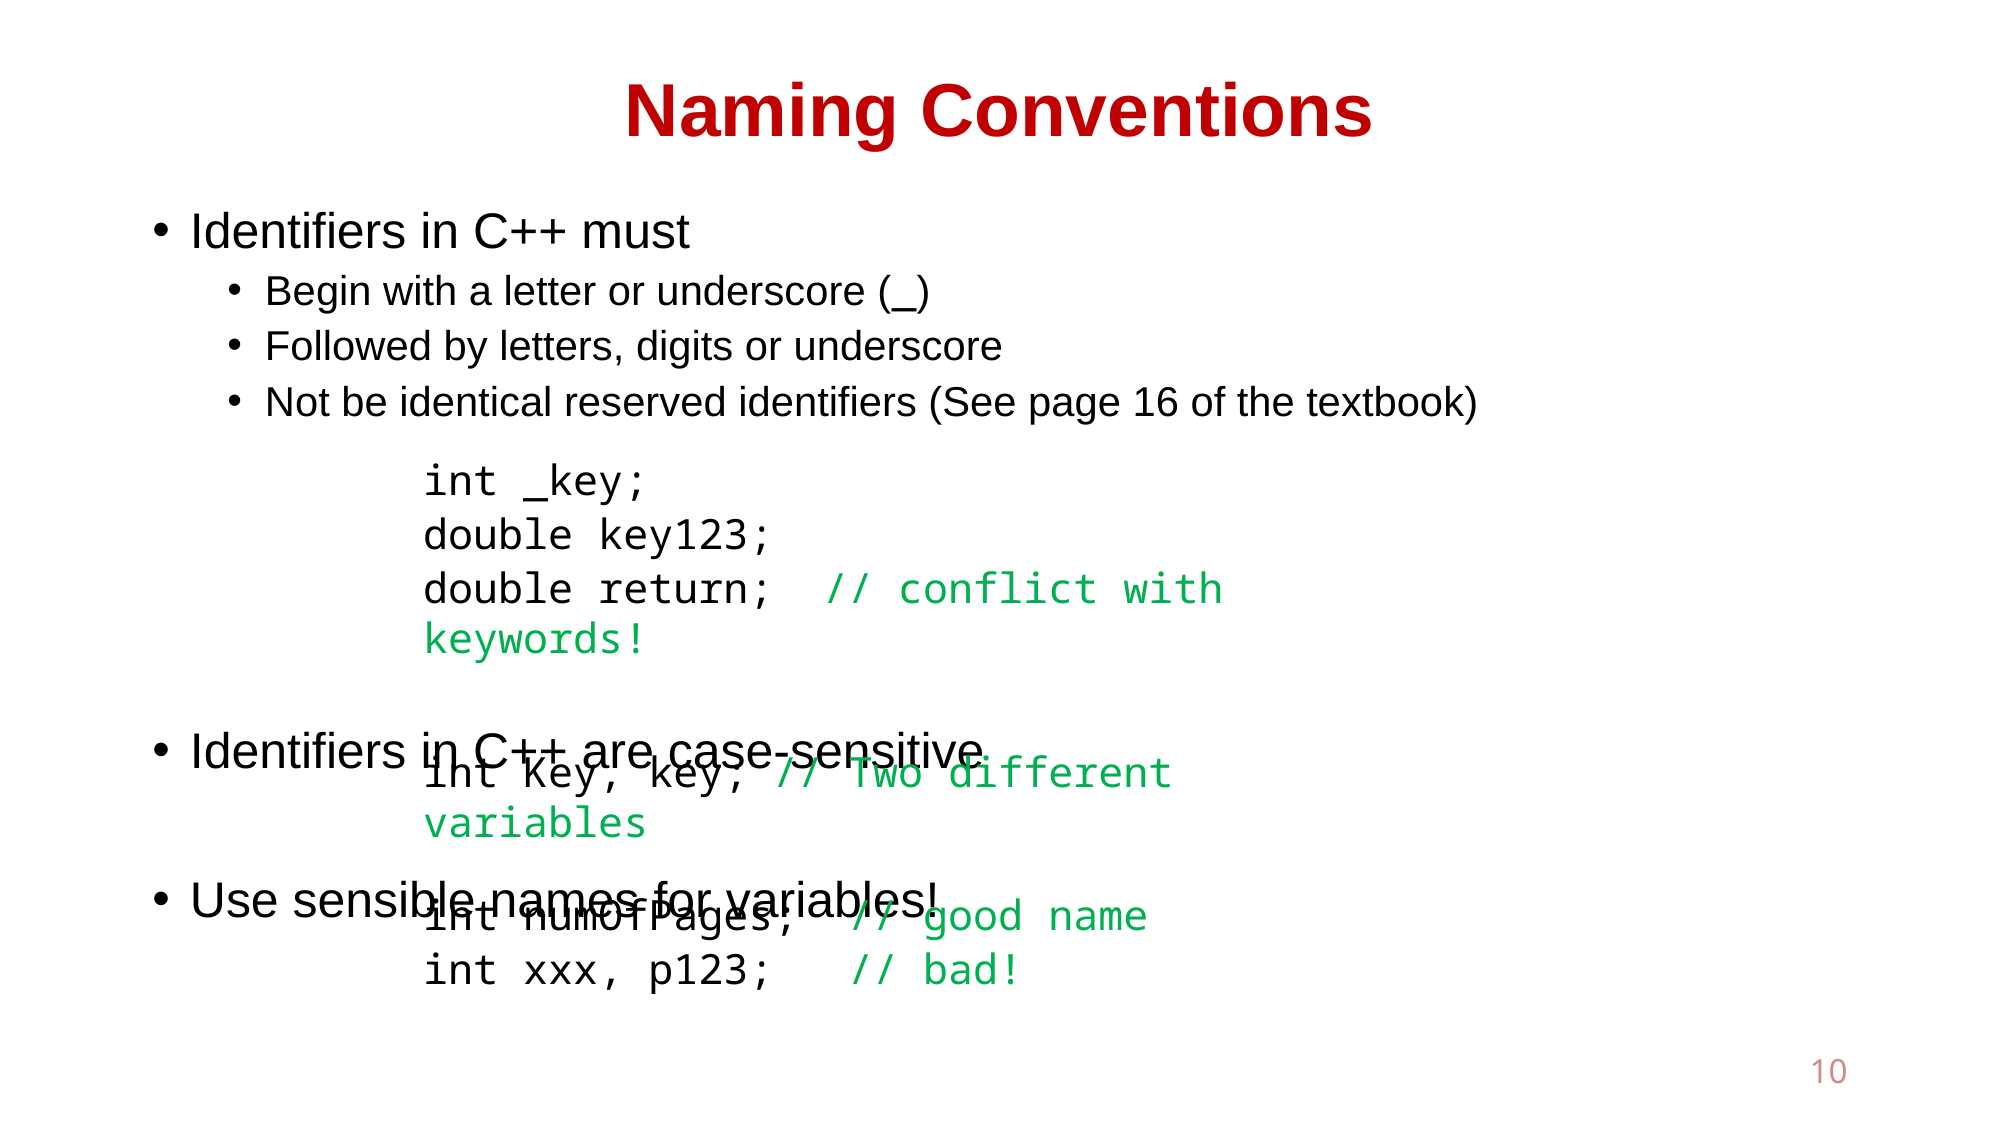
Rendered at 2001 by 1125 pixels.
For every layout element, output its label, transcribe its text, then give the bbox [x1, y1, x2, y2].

title Naming Conventions [137, 59, 1863, 166]
text_box int Key, key; // Two different variables [408, 737, 1413, 853]
text_box int numOfPages; // good name int xxx, p123; // bad! [408, 881, 1413, 1001]
list Identifiers in C++ must Begin with a letter or underscore (_) Followed by letters, digits or underscore Not be identical reserved identifiers (See page 16 of the textbook) Identifiers in C++ are case-sensitive Use sensible names for variables! [137, 197, 1863, 1025]
slide_number 10 [1412, 1042, 1863, 1103]
text_box int _key; double key123; double return; // conflict with keywords! [408, 446, 1413, 724]
